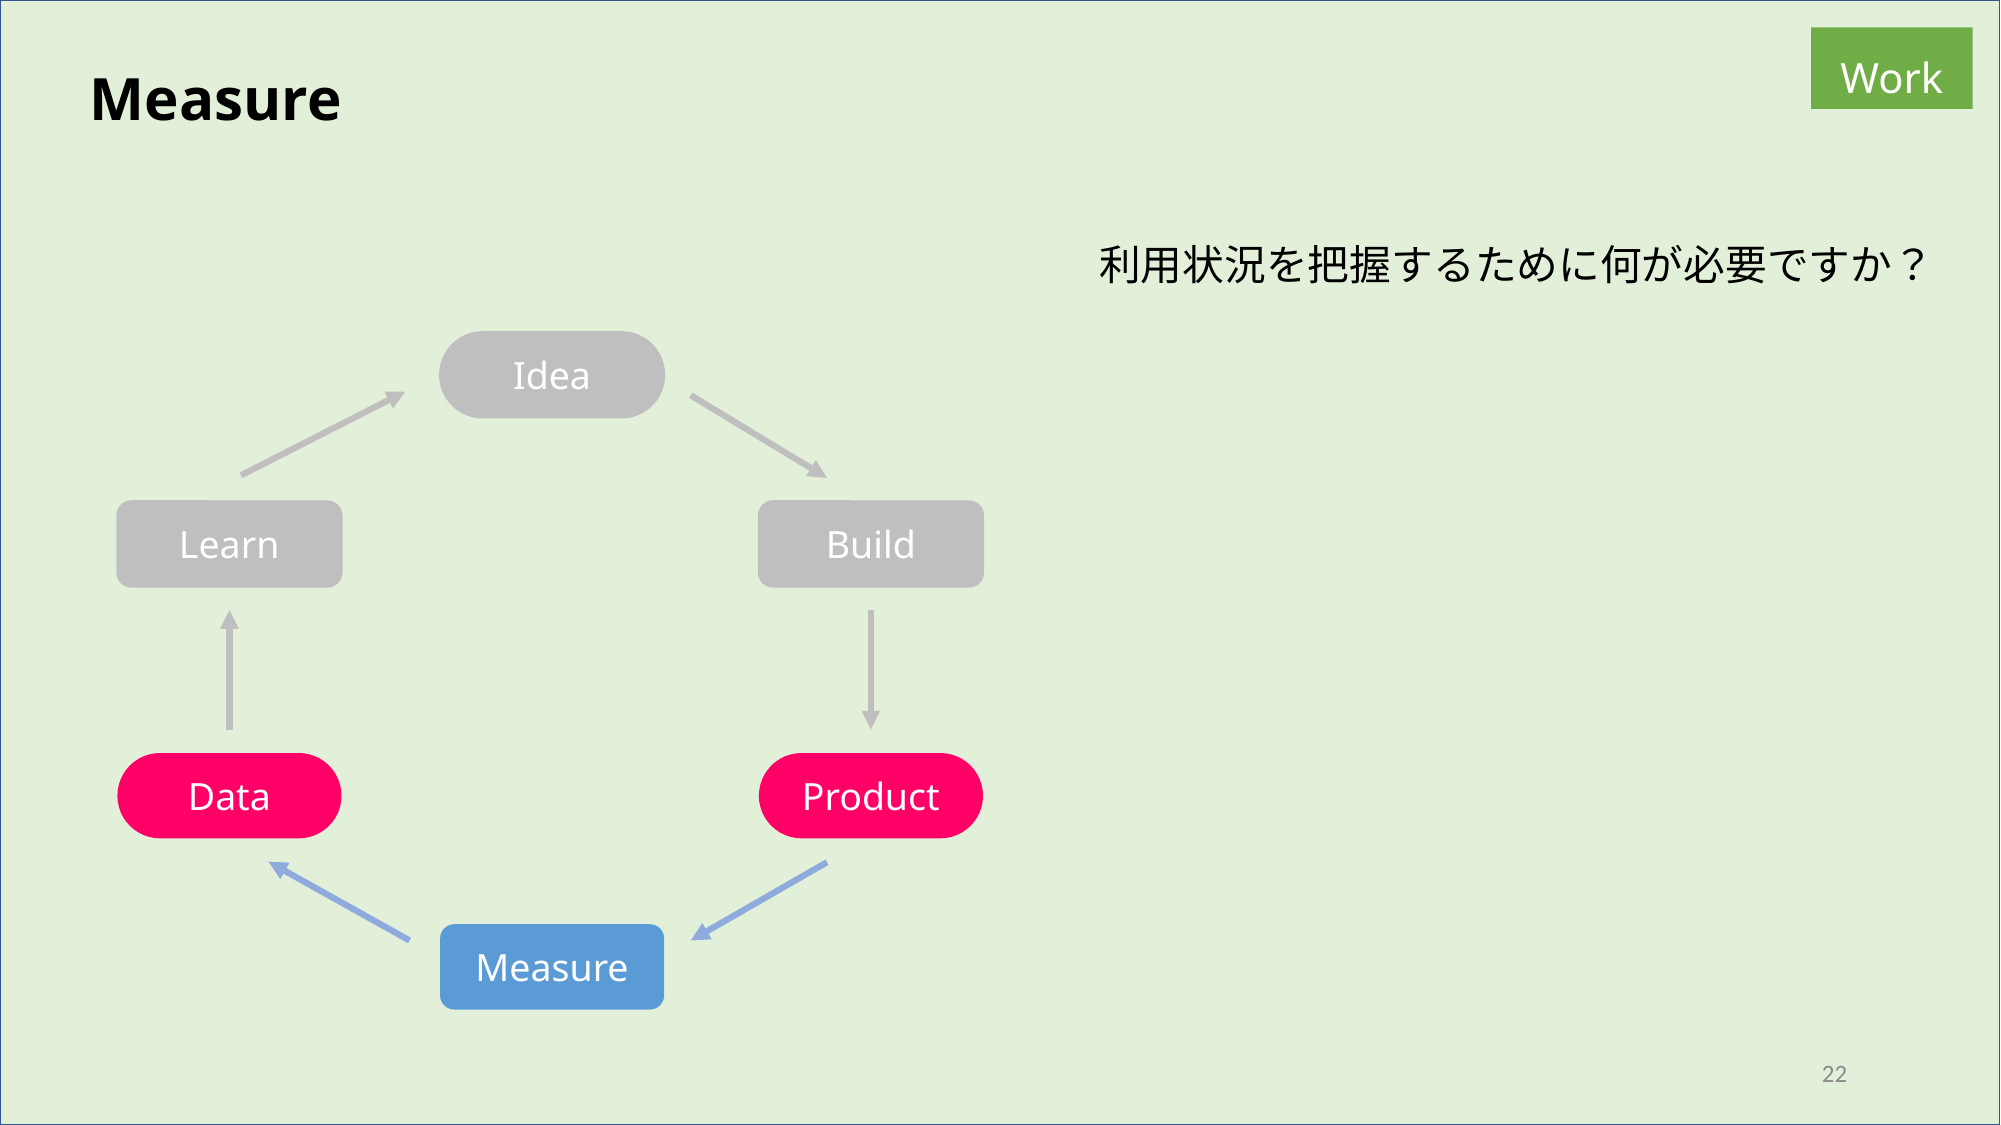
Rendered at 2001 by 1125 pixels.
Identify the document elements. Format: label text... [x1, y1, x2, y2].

text_box 利用状況を把握するために何が必要ですか？ [1084, 214, 1952, 297]
text_box Build [757, 500, 985, 588]
text_box [0, 0, 2000, 1125]
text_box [690, 395, 827, 478]
text_box Measure [74, 54, 1454, 140]
text_box Idea [438, 331, 666, 419]
text_box Product [757, 751, 985, 840]
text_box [240, 391, 406, 476]
text_box Work [1811, 27, 1973, 109]
slide_number 22 [1412, 1042, 1863, 1103]
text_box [690, 862, 827, 941]
text_box Measure [438, 923, 666, 1011]
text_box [268, 861, 410, 941]
text_box Data [116, 751, 343, 840]
text_box Learn [116, 500, 343, 588]
